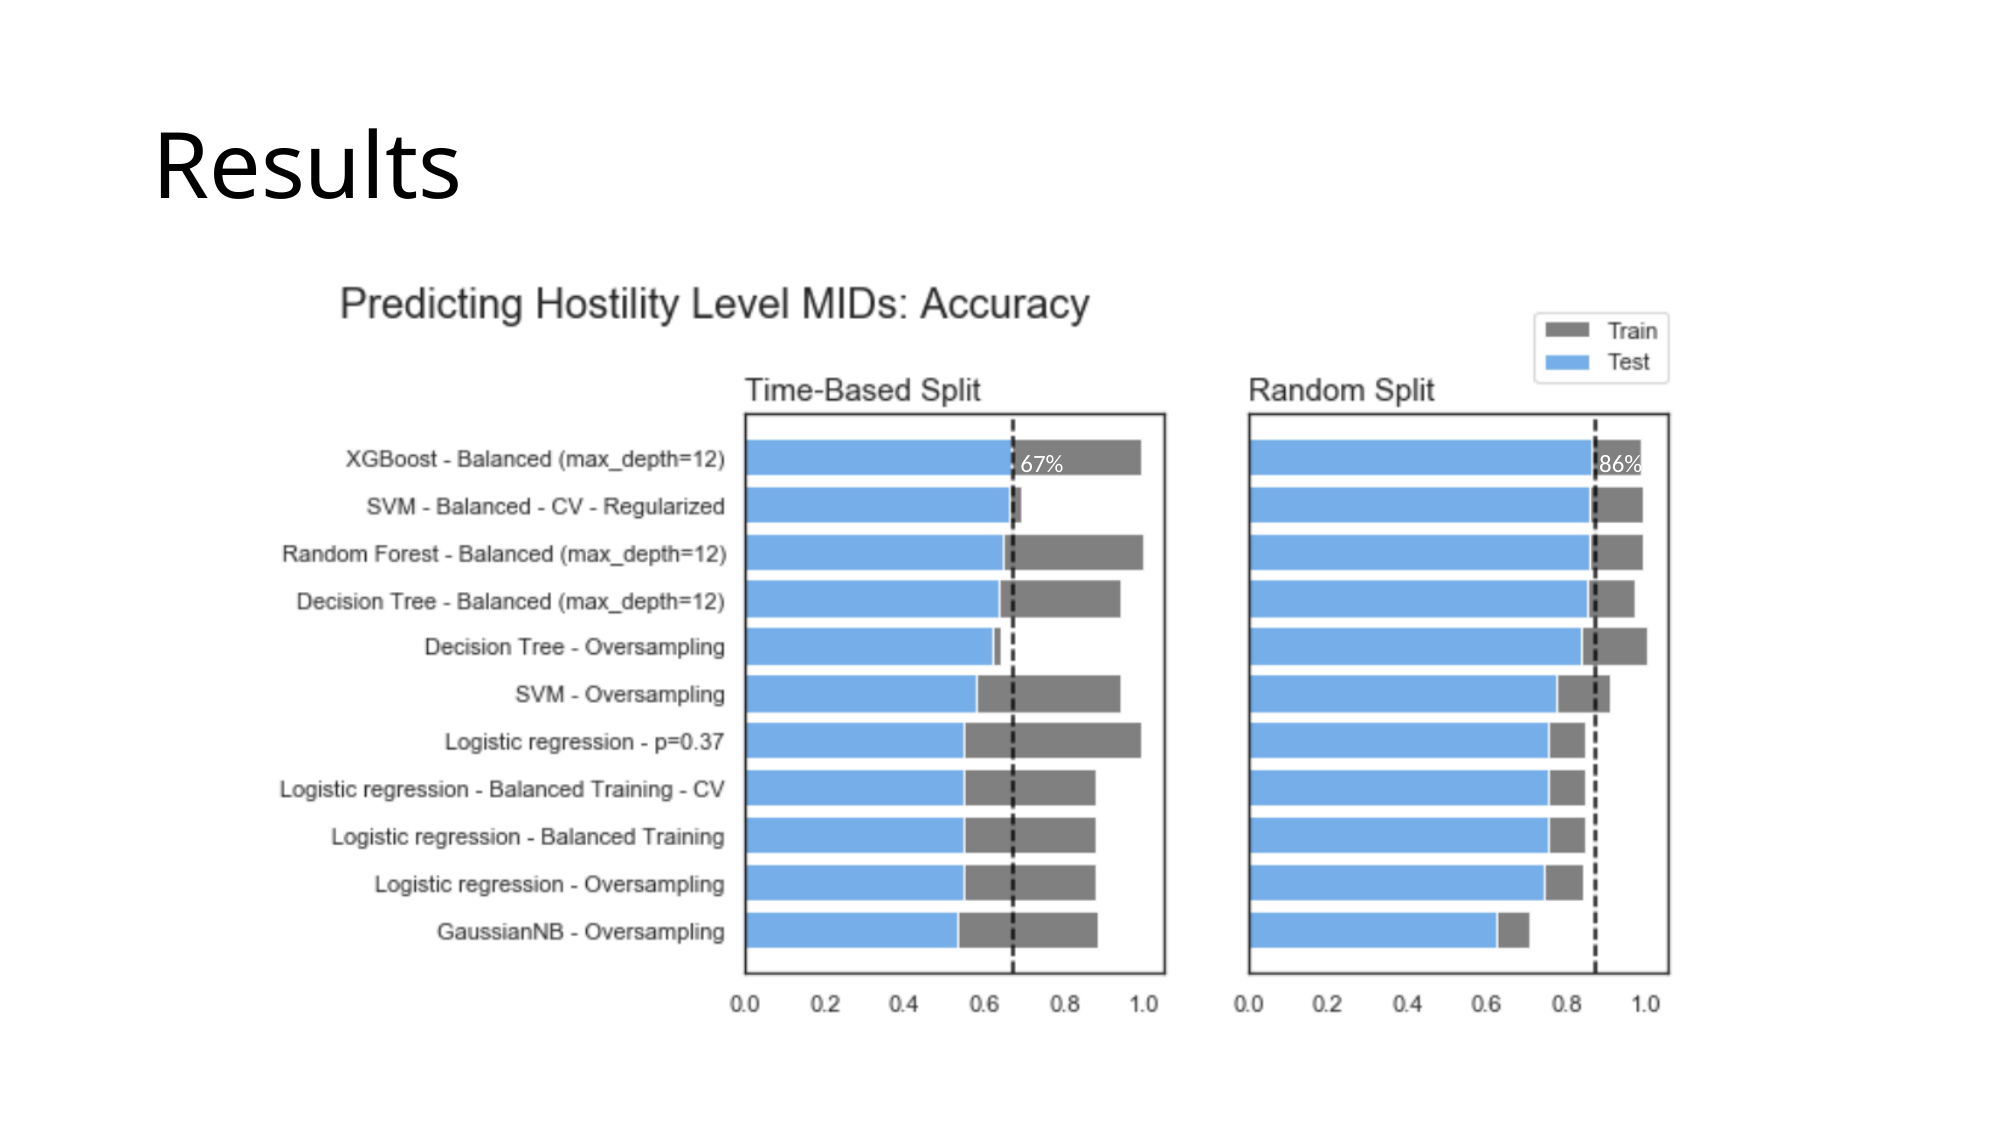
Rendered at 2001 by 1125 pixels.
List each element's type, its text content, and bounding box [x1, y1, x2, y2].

title Results [137, 59, 1863, 278]
picture [251, 268, 1749, 1043]
